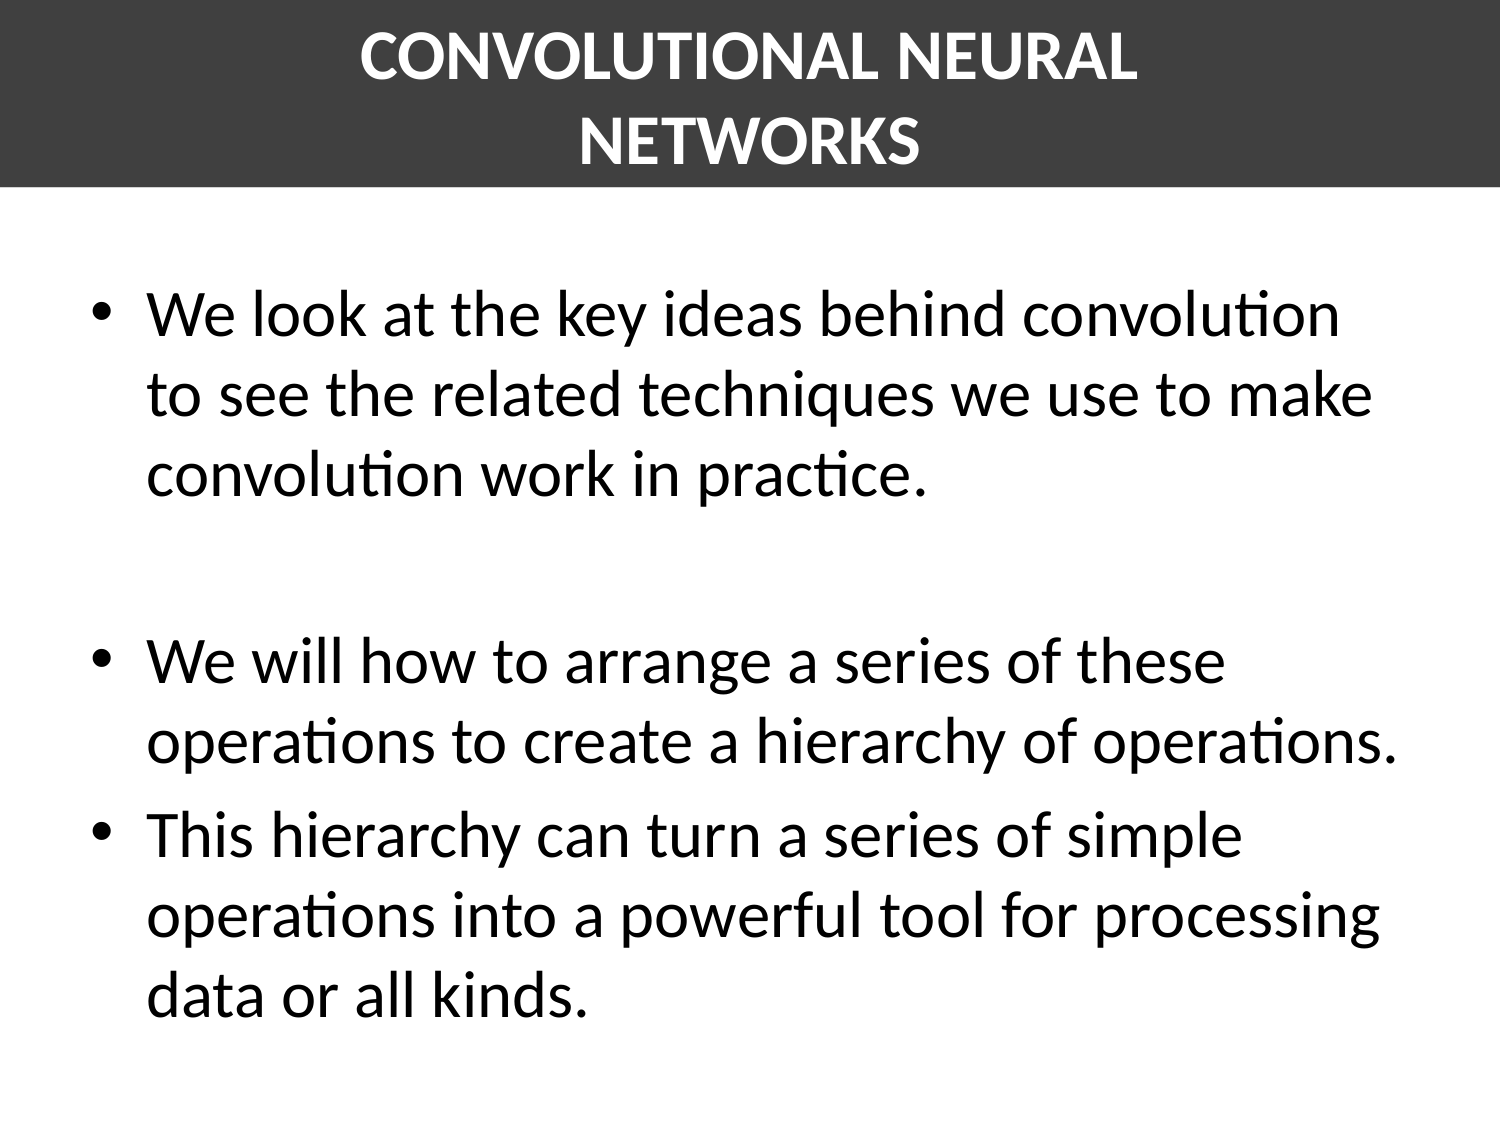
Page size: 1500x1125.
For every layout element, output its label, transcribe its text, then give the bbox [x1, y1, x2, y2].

list We look at the key ideas behind convolution to see the related techniques we use to make convolution work in practice. We will how to arrange a series of these operations to create a hierarchy of operations. This hierarchy can turn a series of simple operations into a powerful tool for processing data or all kinds. [75, 262, 1425, 1075]
title CONVOLUTIONAL NEURAL NETWORKS [0, 0, 1500, 188]
